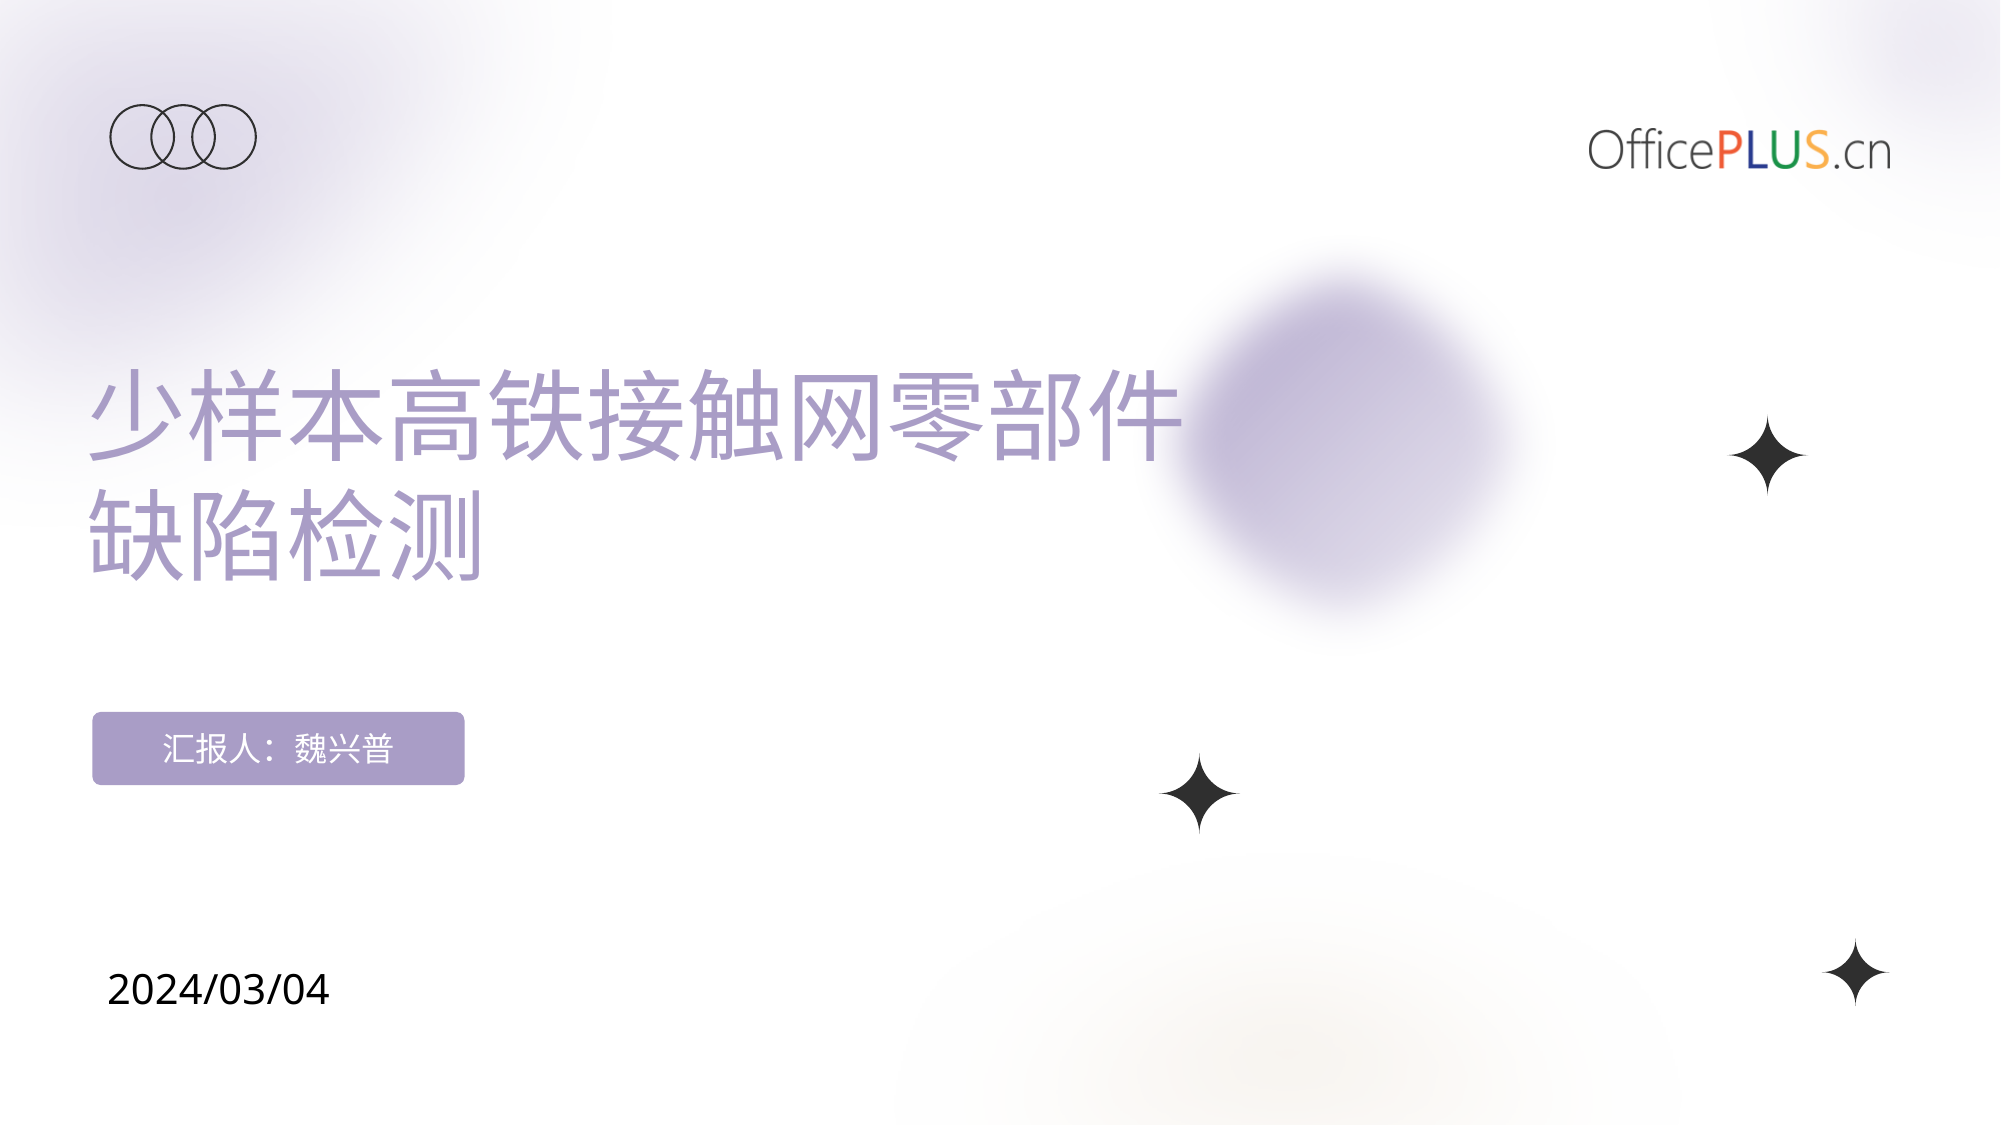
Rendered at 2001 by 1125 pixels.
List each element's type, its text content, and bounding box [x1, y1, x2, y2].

picture [1589, 128, 1890, 169]
text_box 2024/03/04 [92, 955, 459, 1020]
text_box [92, 711, 465, 786]
text_box 少样本高铁接触网零部件 缺陷检测 [71, 346, 1423, 601]
